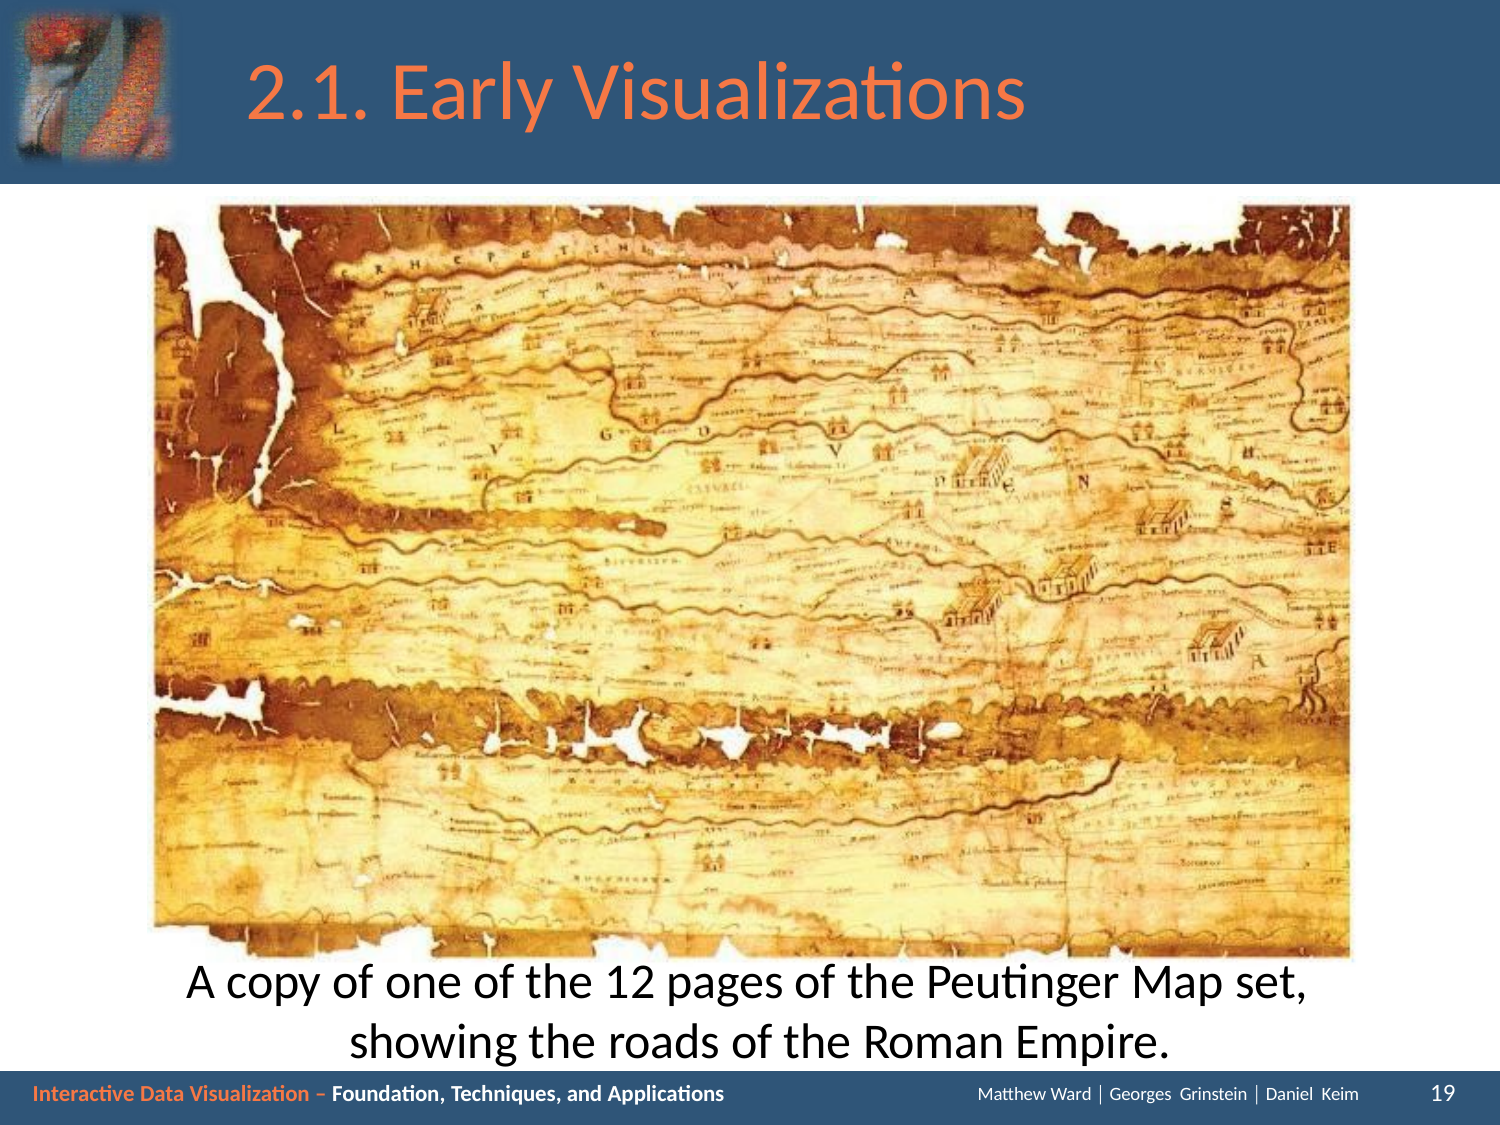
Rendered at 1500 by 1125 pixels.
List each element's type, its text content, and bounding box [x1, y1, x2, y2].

slide_number 19 [1423, 1080, 1462, 1125]
picture [0, 184, 1500, 1071]
slide_number Matthew Ward │ Georges Grinstein │ Daniel Keim [975, 1083, 1368, 1125]
picture [0, 0, 185, 174]
title 2.1. Early Visualizations [243, 33, 1035, 194]
text_box A copy of one of the 12 pages of the Peutinger Map set, showing the roads of the Roman Empire. [184, 978, 1318, 1069]
footer Interactive Data Visualization – Foundation, Techniques, and Applications [30, 1081, 735, 1125]
